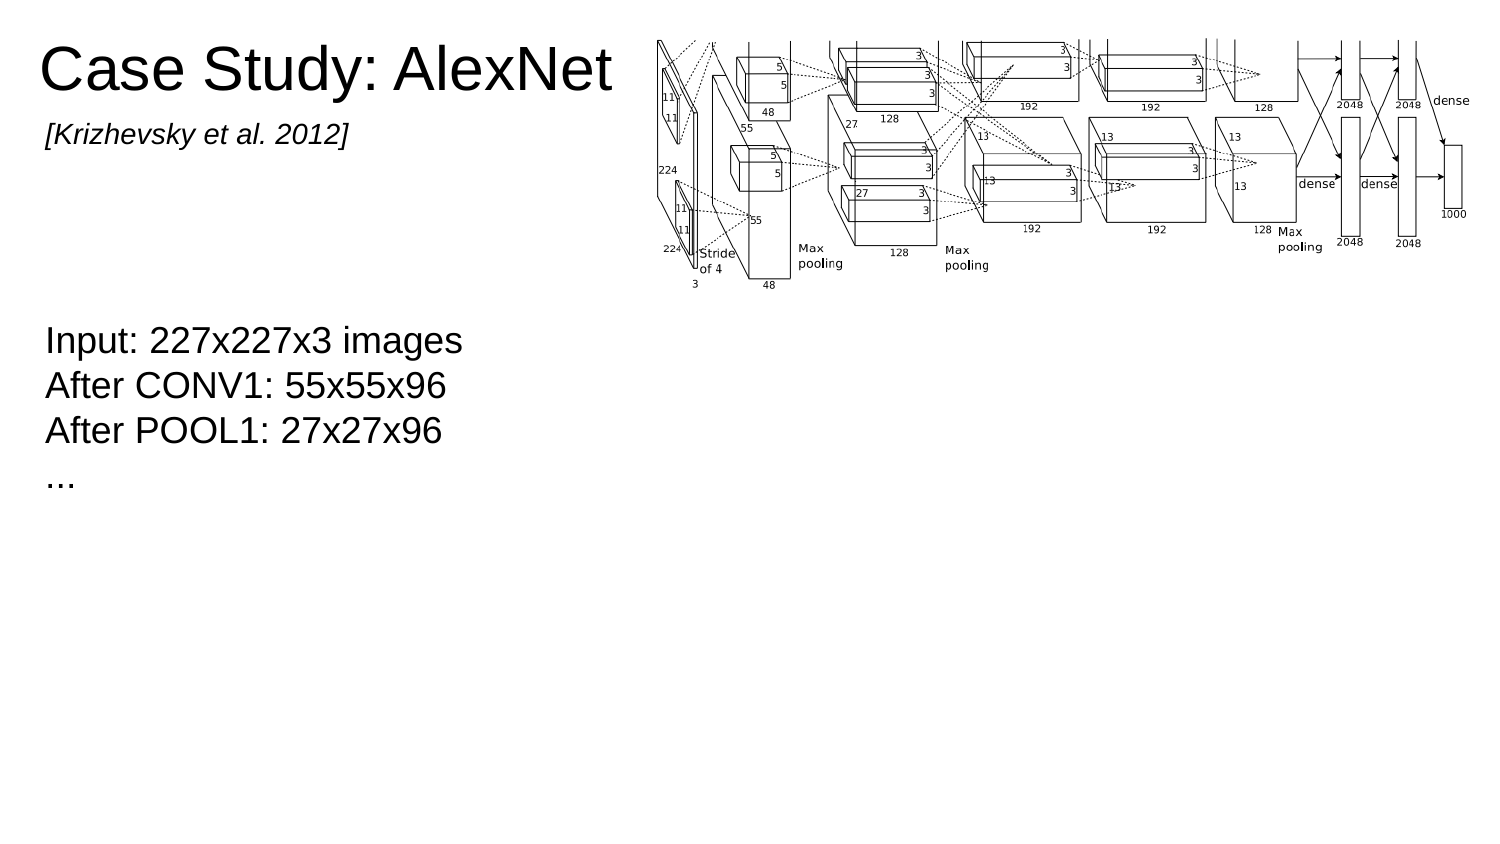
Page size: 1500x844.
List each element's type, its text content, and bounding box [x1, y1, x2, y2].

picture [641, 12, 1486, 296]
text_box Case Study: AlexNet [24, 12, 641, 176]
text_box Input: 227x227x3 images After CONV1: 55x55x96 After POOL1: 27x27x96 ... [30, 300, 1413, 474]
text_box [Krizhevsky et al. 2012] [30, 100, 601, 182]
